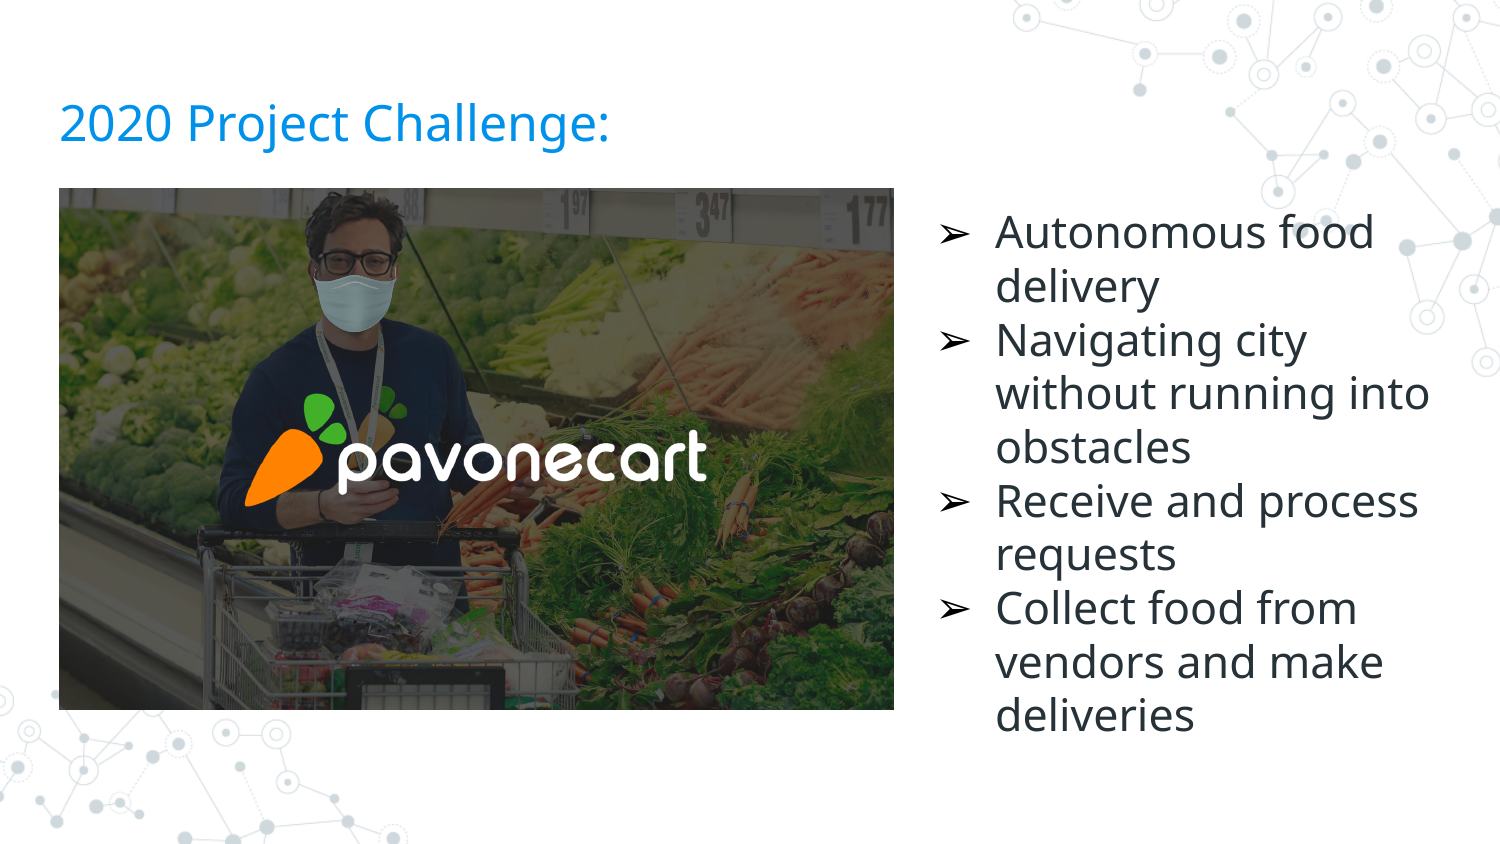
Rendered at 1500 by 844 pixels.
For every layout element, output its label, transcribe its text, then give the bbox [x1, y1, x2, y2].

list Autonomous food delivery Navigating city without running into obstacles Receive and process requests Collect food from vendors and make deliveries [905, 189, 1456, 750]
picture [0, 0, 1500, 844]
title 2020 Project Challenge: [44, 51, 1287, 167]
